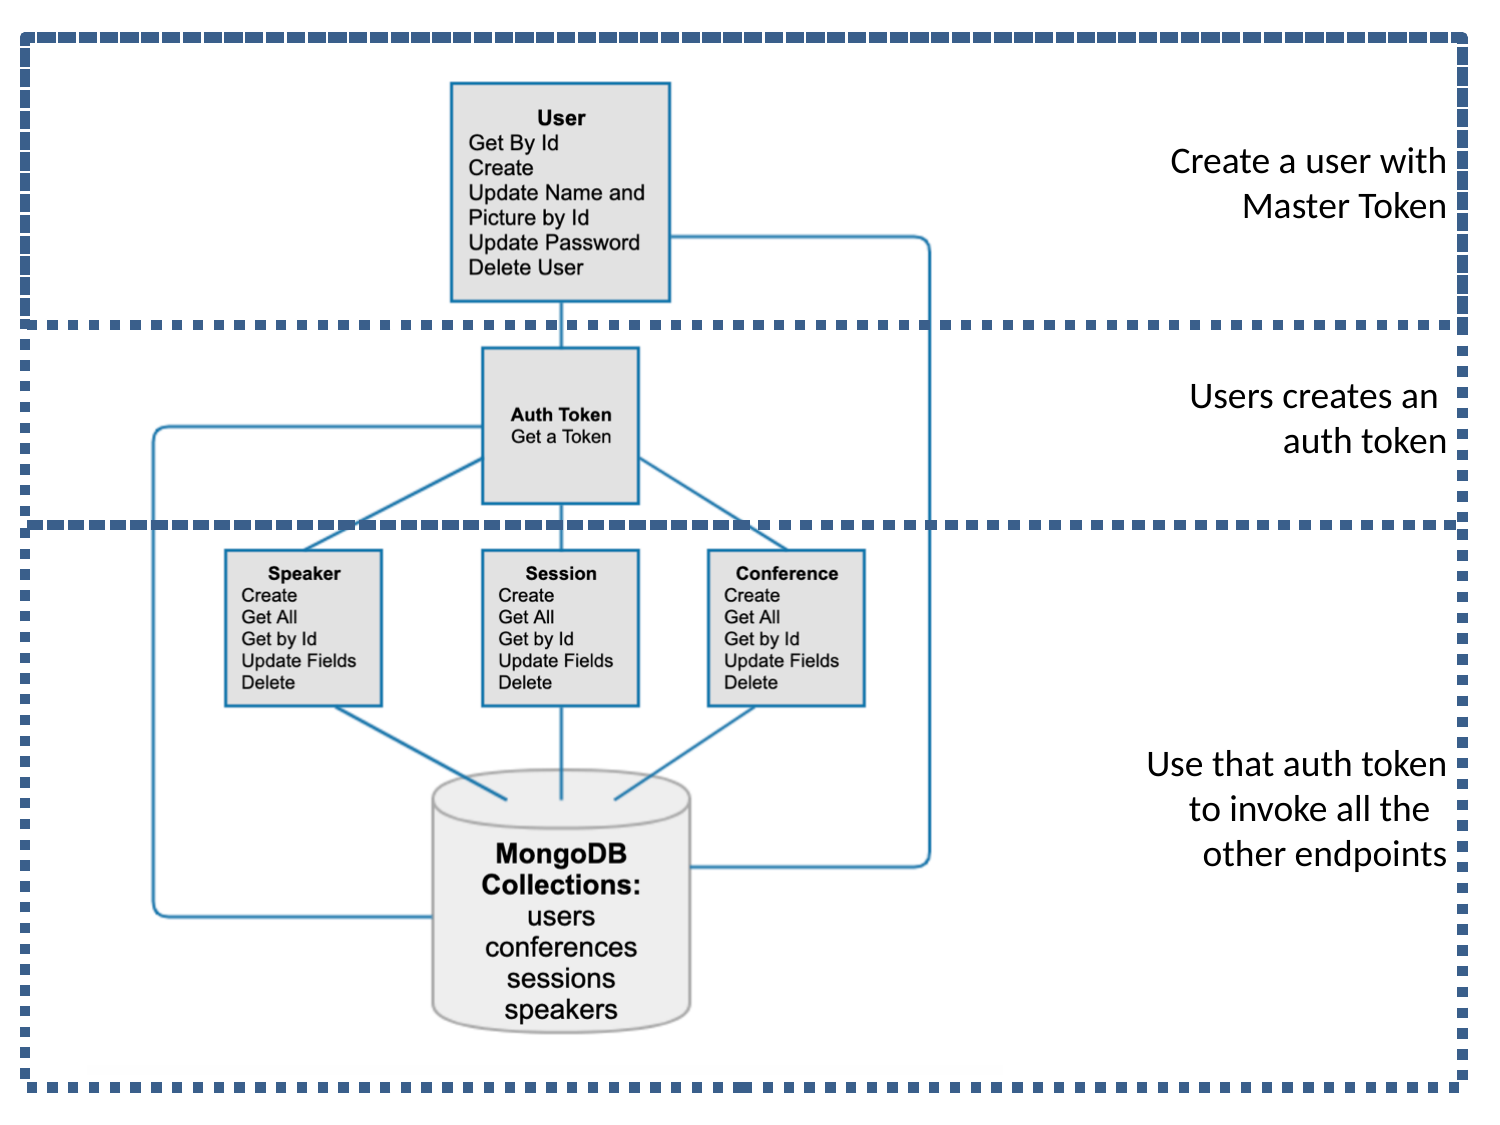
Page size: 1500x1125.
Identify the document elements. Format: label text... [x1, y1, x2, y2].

picture [87, 49, 1003, 1076]
text_box Users creates an auth token [23, 35, 1464, 525]
text_box Use that auth token to invoke all the other endpoints [23, 523, 1464, 1090]
